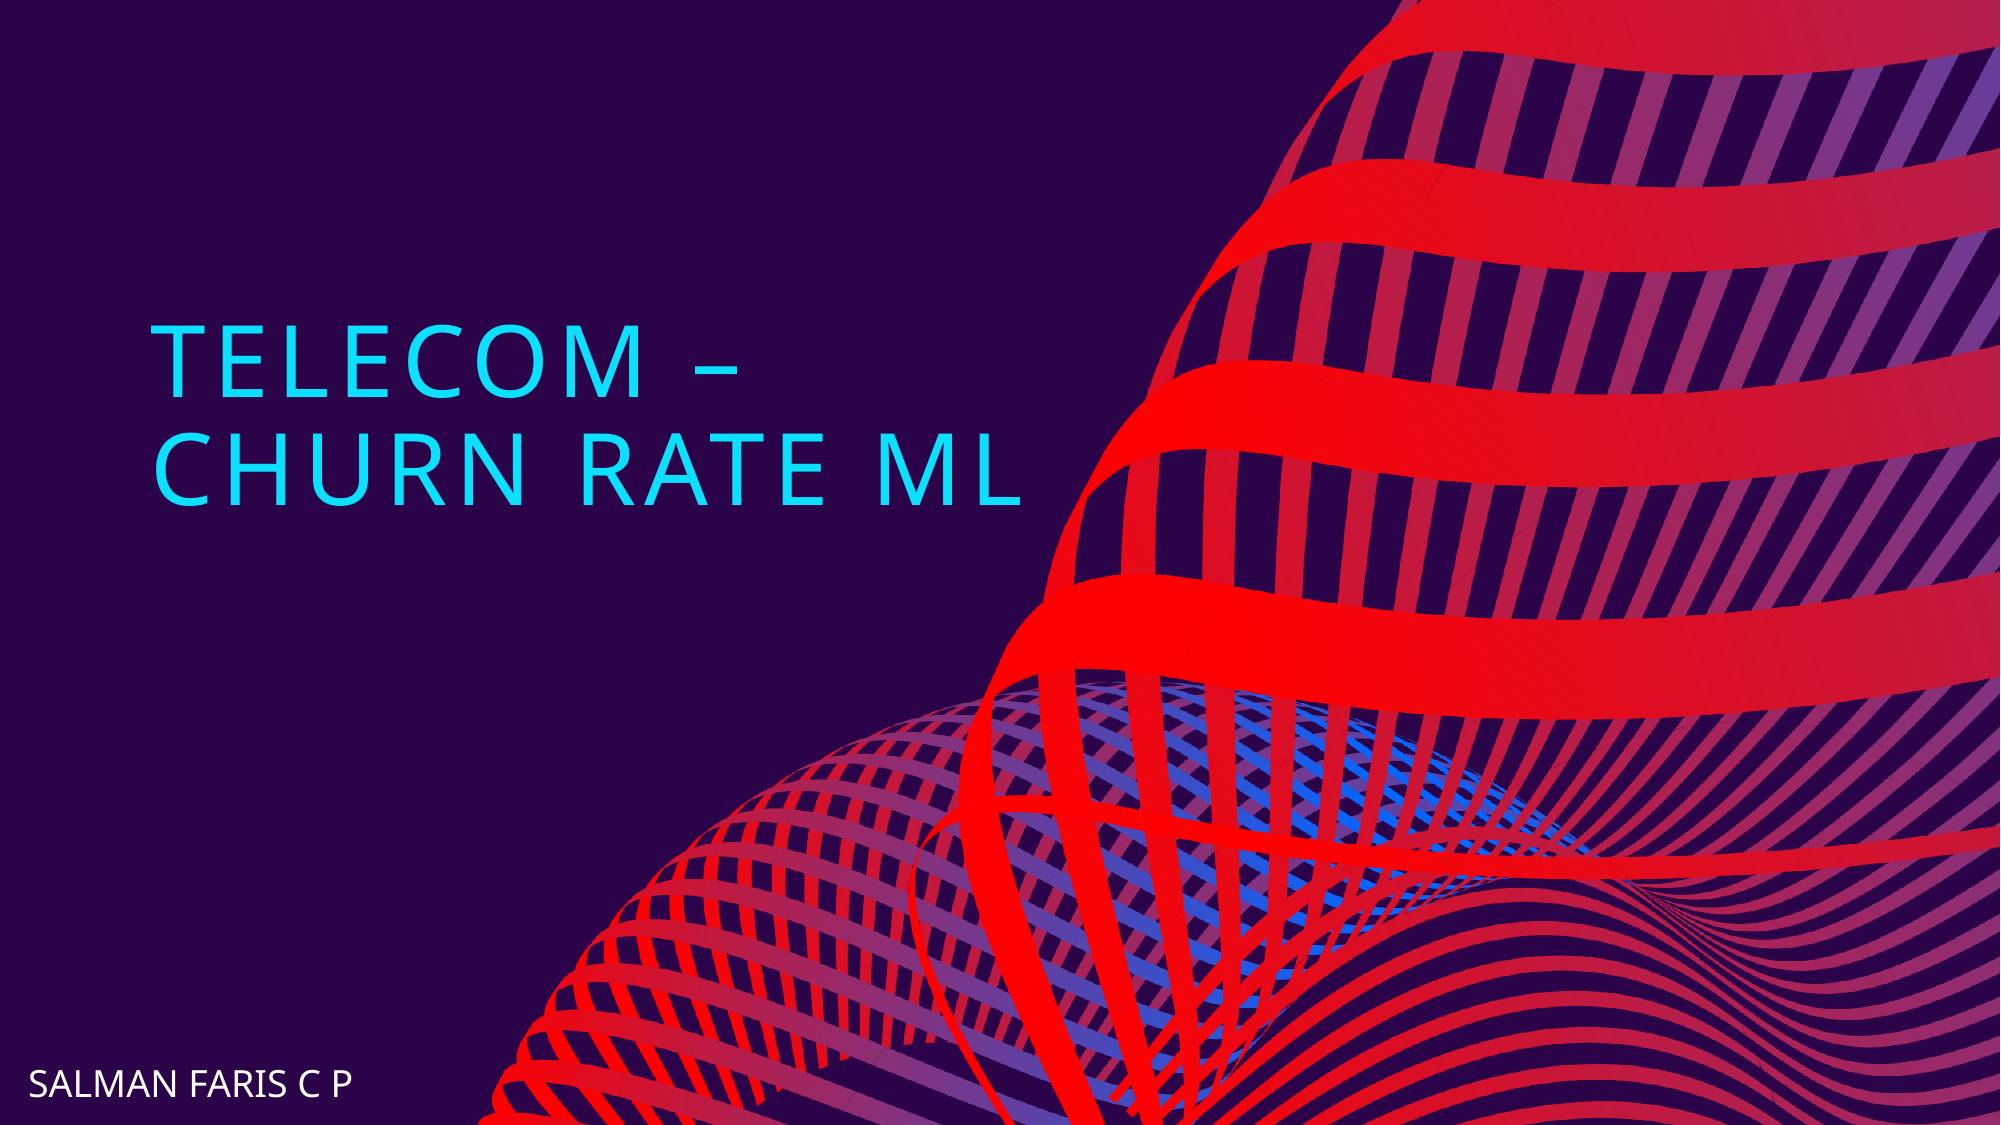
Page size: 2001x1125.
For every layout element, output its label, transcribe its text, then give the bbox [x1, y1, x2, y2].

title Telecom – Churn Rate ML [135, 217, 1090, 535]
list SALMAN FARIS C P ​​ [13, 1058, 832, 1125]
picture [0, 0, 2000, 1125]
